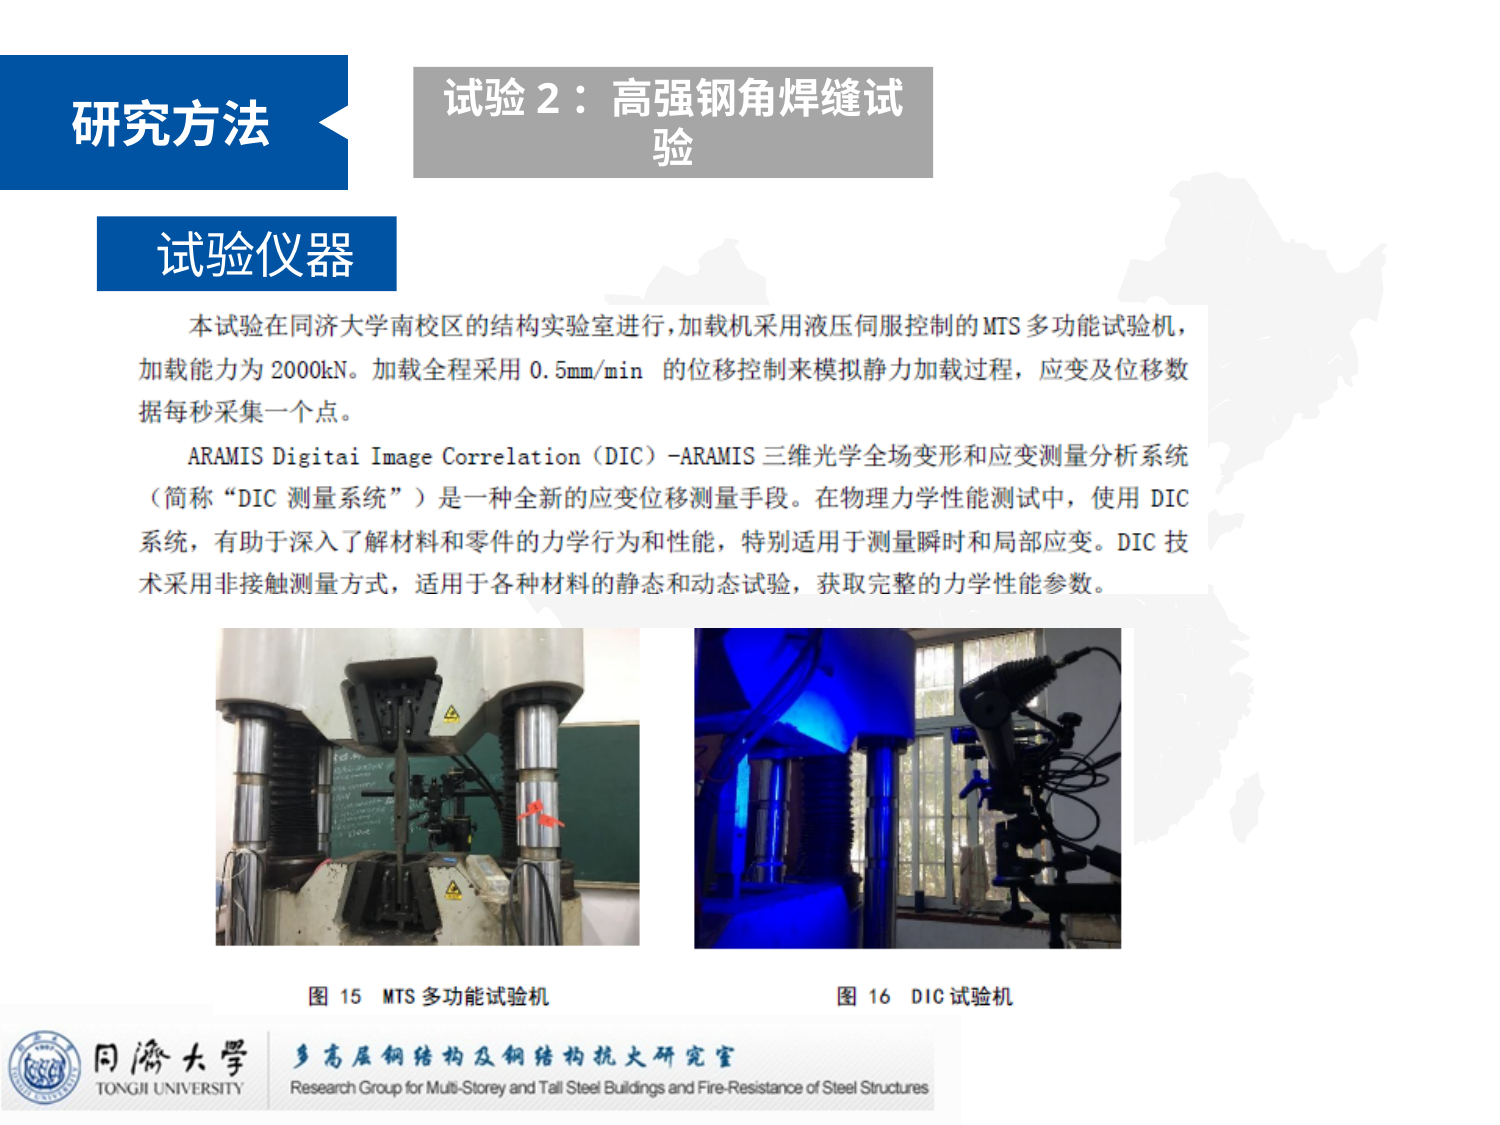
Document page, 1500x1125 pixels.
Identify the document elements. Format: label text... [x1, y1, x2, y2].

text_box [134, 305, 1209, 1015]
text_box [316, 99, 356, 145]
picture [0, 1004, 961, 1125]
text_box 试验2：高强钢角焊缝试验 [412, 66, 934, 179]
text_box 研究方法 [0, 54, 349, 191]
text_box 试验仪器 [96, 216, 397, 292]
